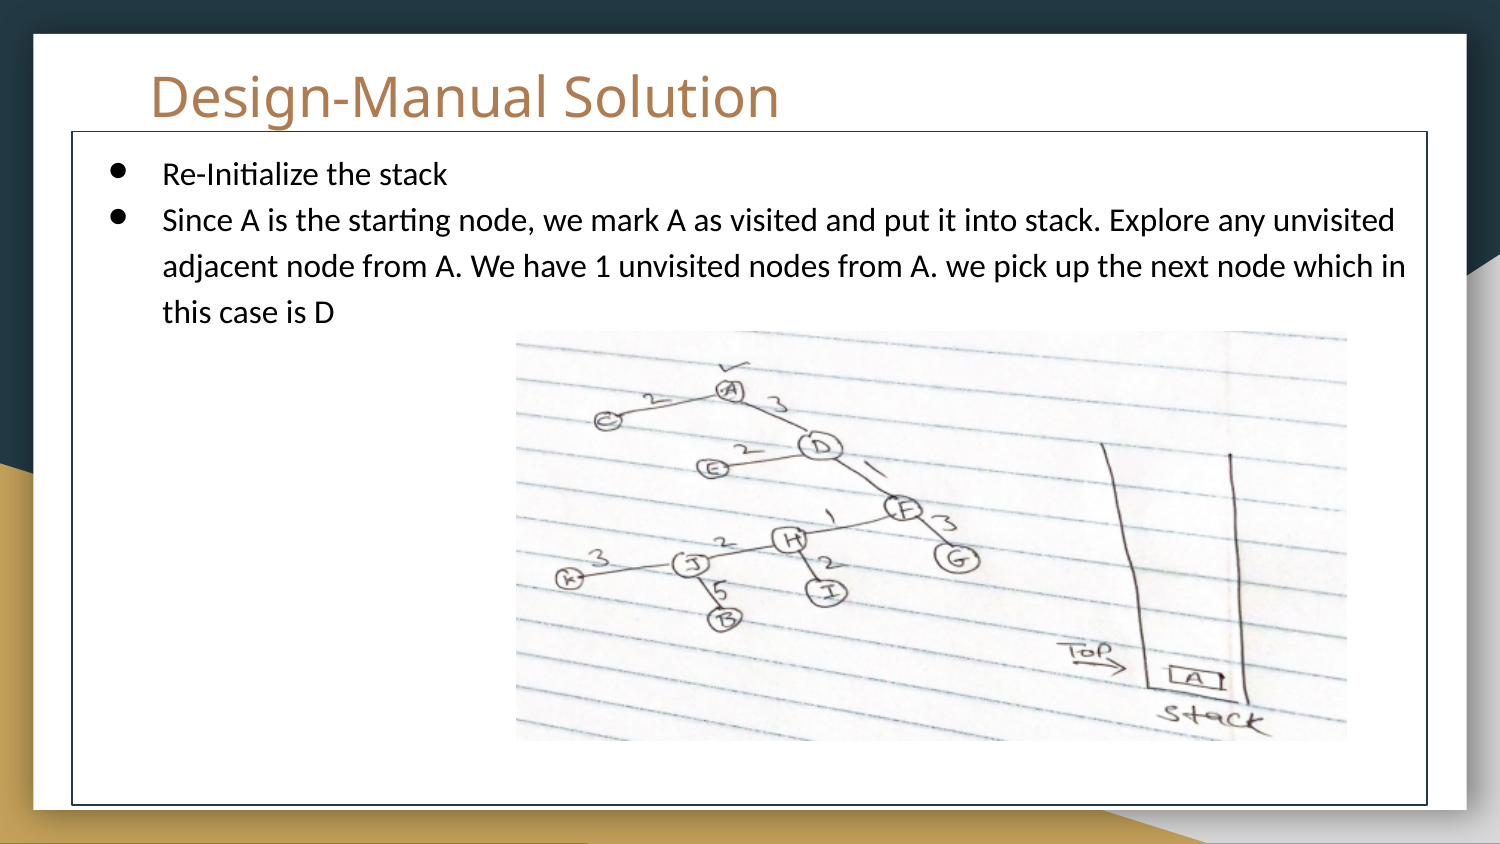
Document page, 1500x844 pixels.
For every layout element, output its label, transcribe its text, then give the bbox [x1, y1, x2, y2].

title Design-Manual Solution [134, 46, 1366, 131]
picture [516, 331, 1347, 741]
list Re-Initialize the stack Since A is the starting node, we mark A as visited and put it into stack. Explore any unvisited adjacent node from A. We have 1 unvisited nodes from A. we pick up the next node which in this case is D [72, 131, 1427, 805]
